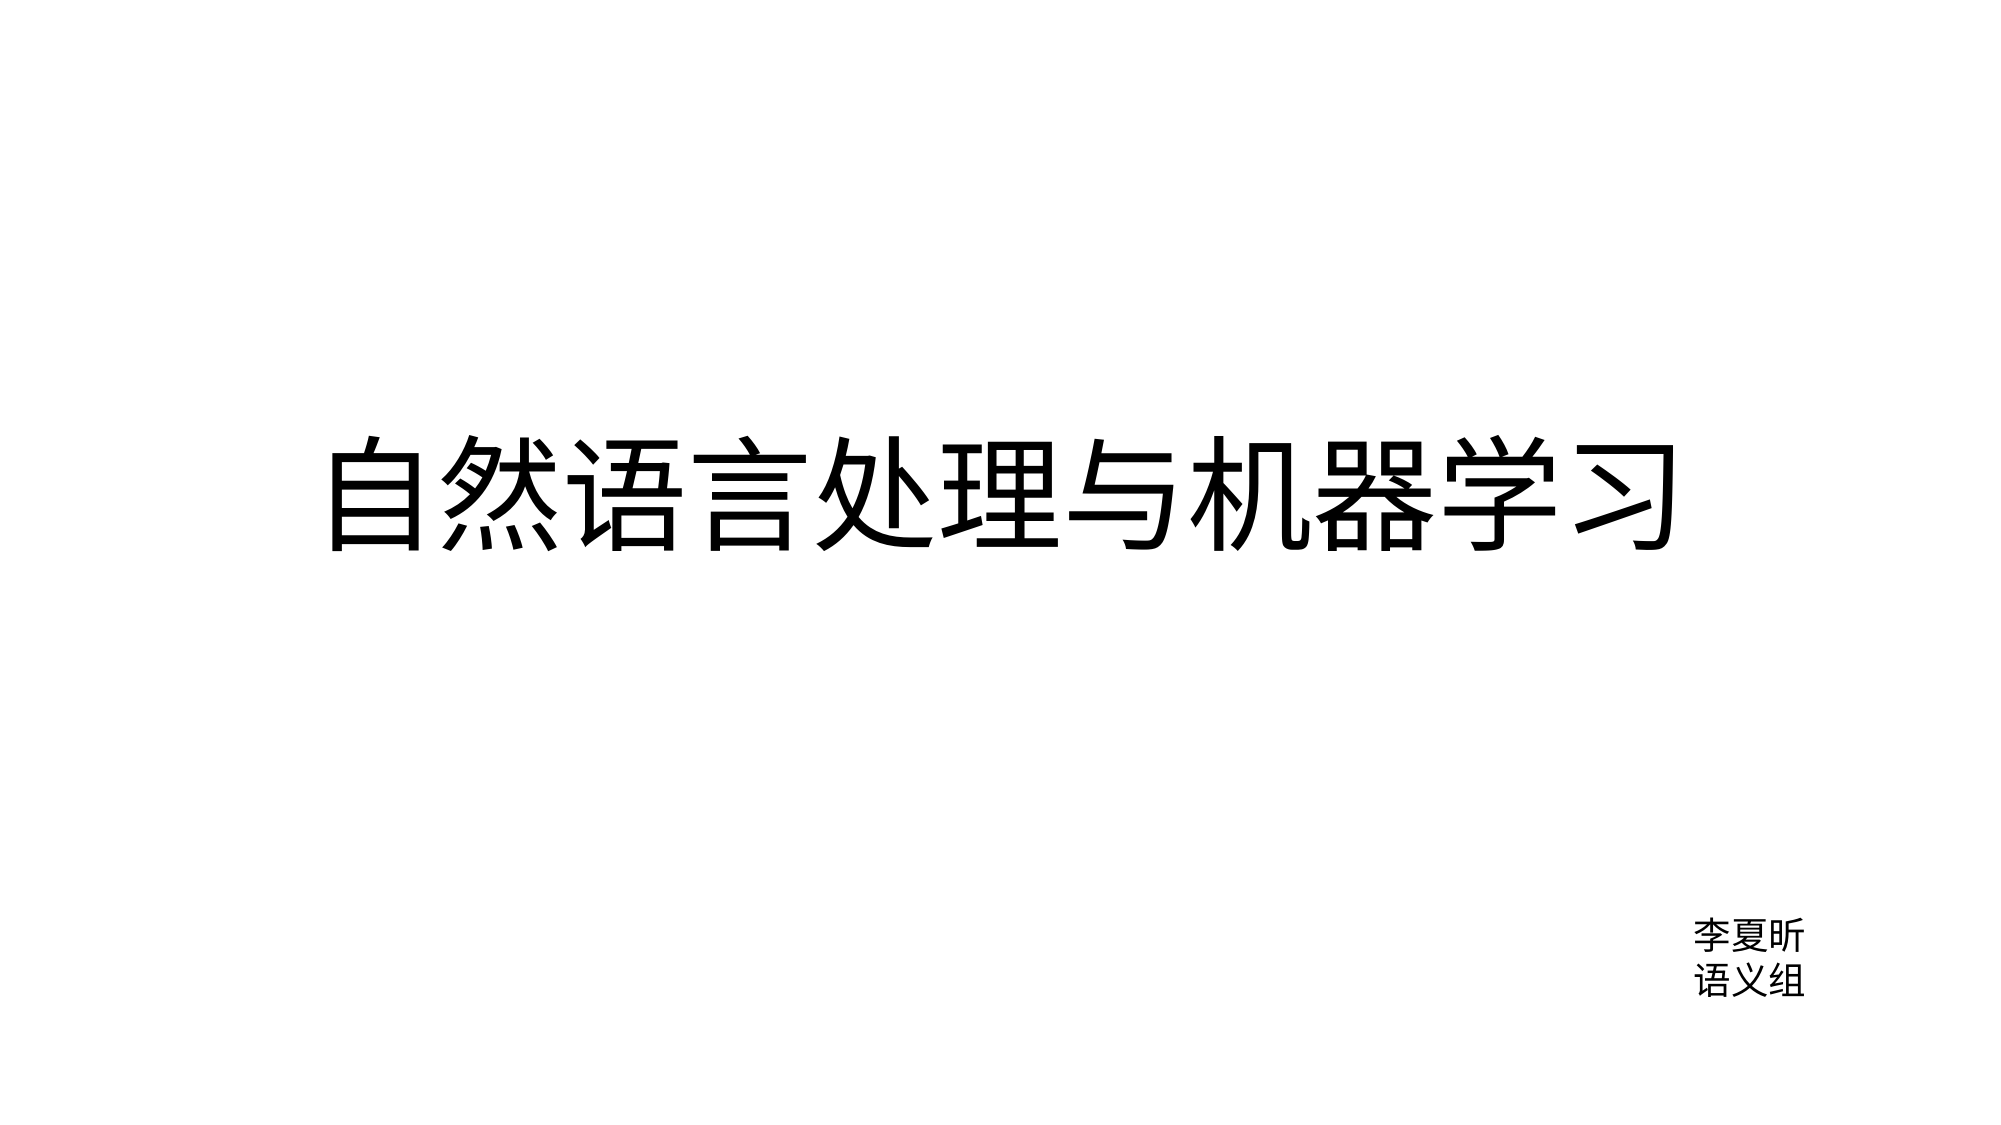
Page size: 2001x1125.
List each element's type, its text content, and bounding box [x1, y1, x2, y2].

text_box 李夏昕 语义组 [1678, 904, 1822, 1010]
title 自然语言处理与机器学习 [249, 184, 1750, 576]
